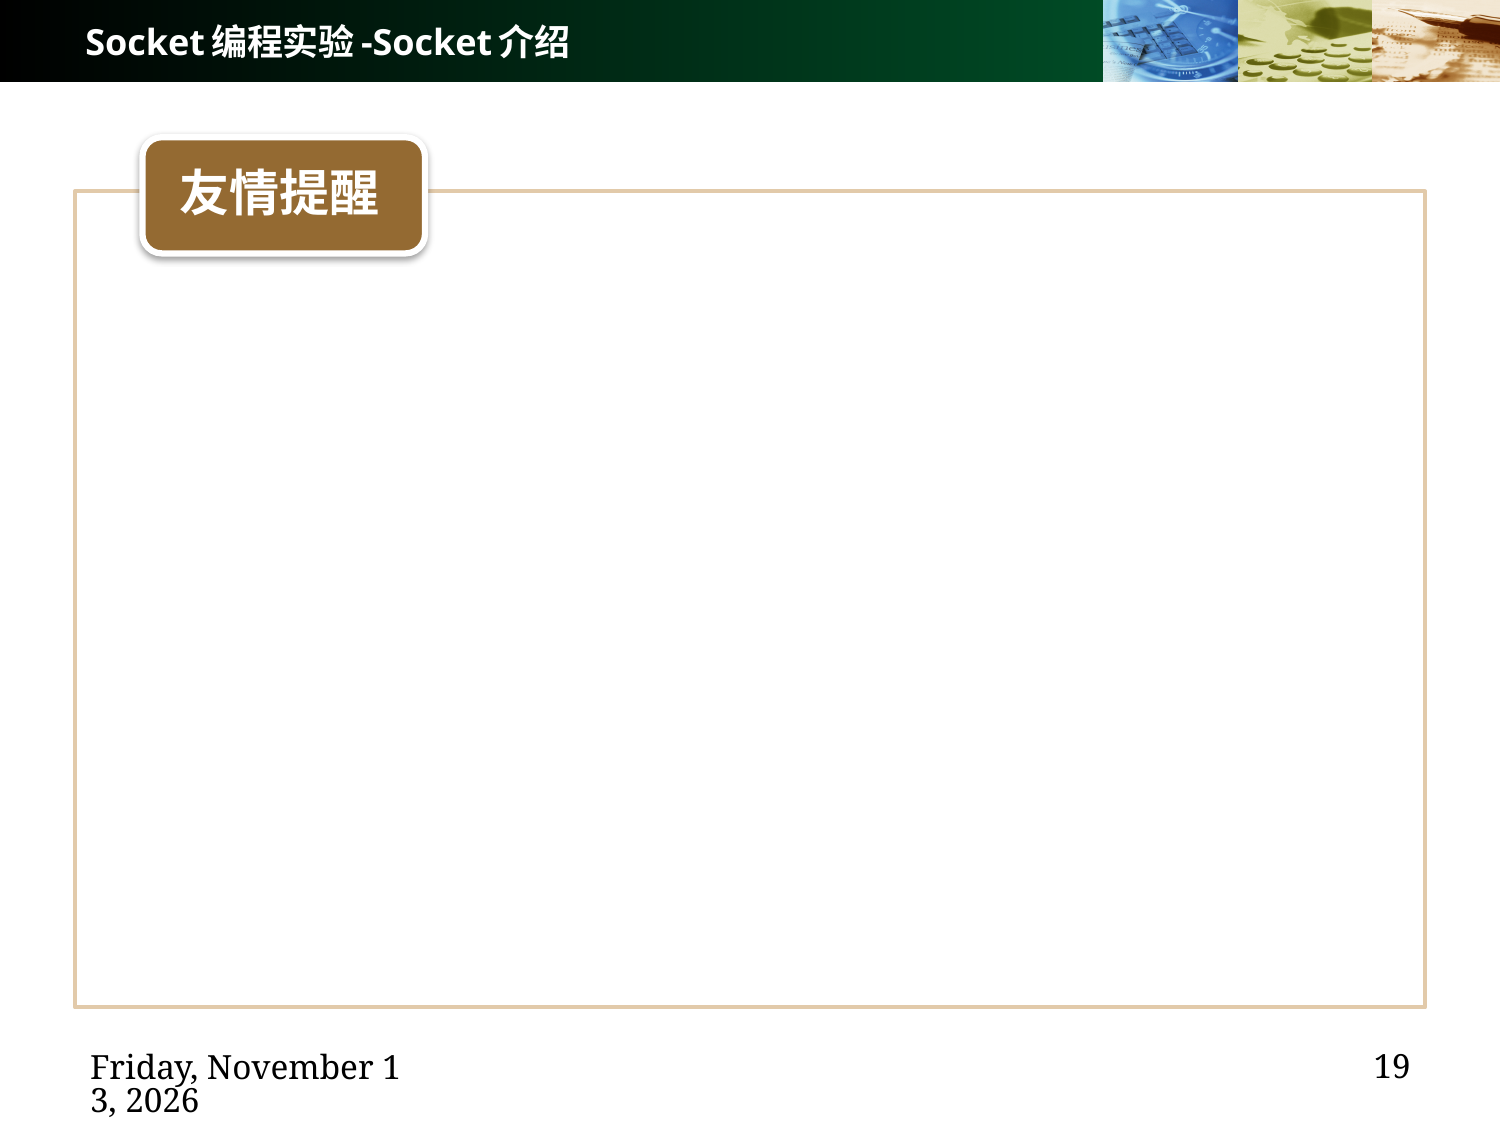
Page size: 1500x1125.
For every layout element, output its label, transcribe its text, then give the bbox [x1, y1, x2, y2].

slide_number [74, 1023, 426, 1100]
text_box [74, 191, 1436, 1015]
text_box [142, 136, 426, 254]
footer 19 [950, 1023, 1426, 1099]
title Socket编程实验-Socket介绍 [70, 11, 1090, 71]
picture [1103, 0, 1500, 82]
